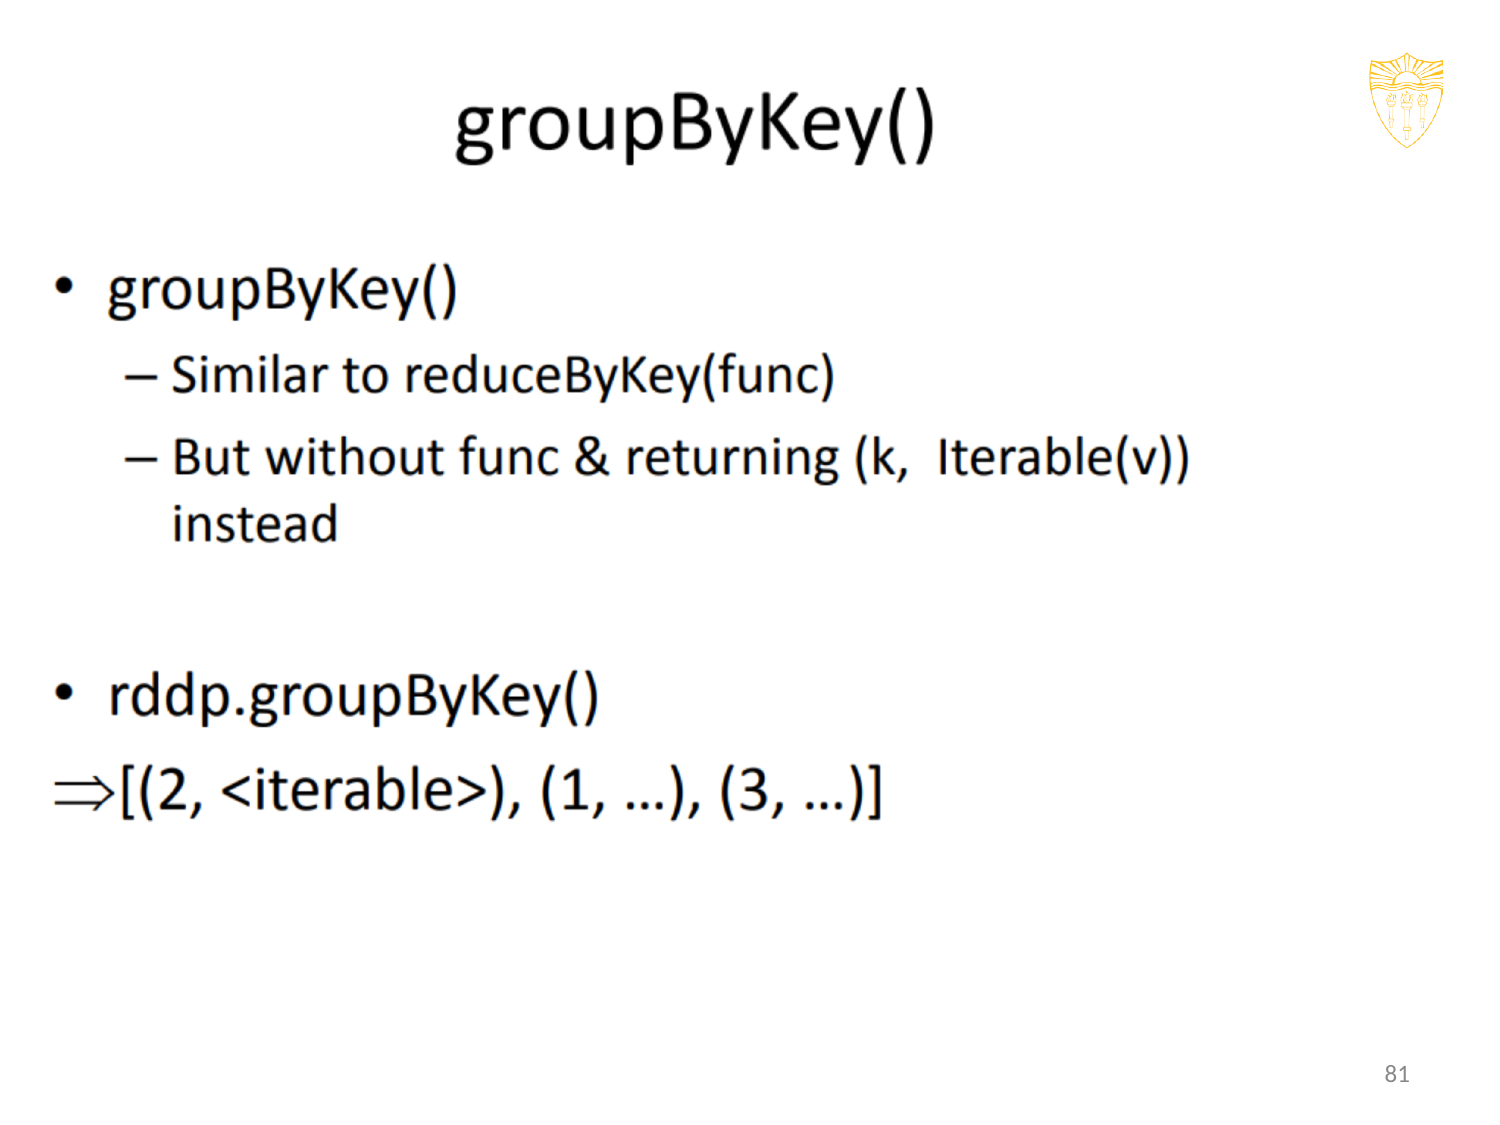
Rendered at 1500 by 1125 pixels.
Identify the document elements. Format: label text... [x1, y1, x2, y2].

slide_number 81 [1074, 738, 1425, 1125]
picture [1369, 52, 1444, 148]
picture [0, 64, 1232, 882]
